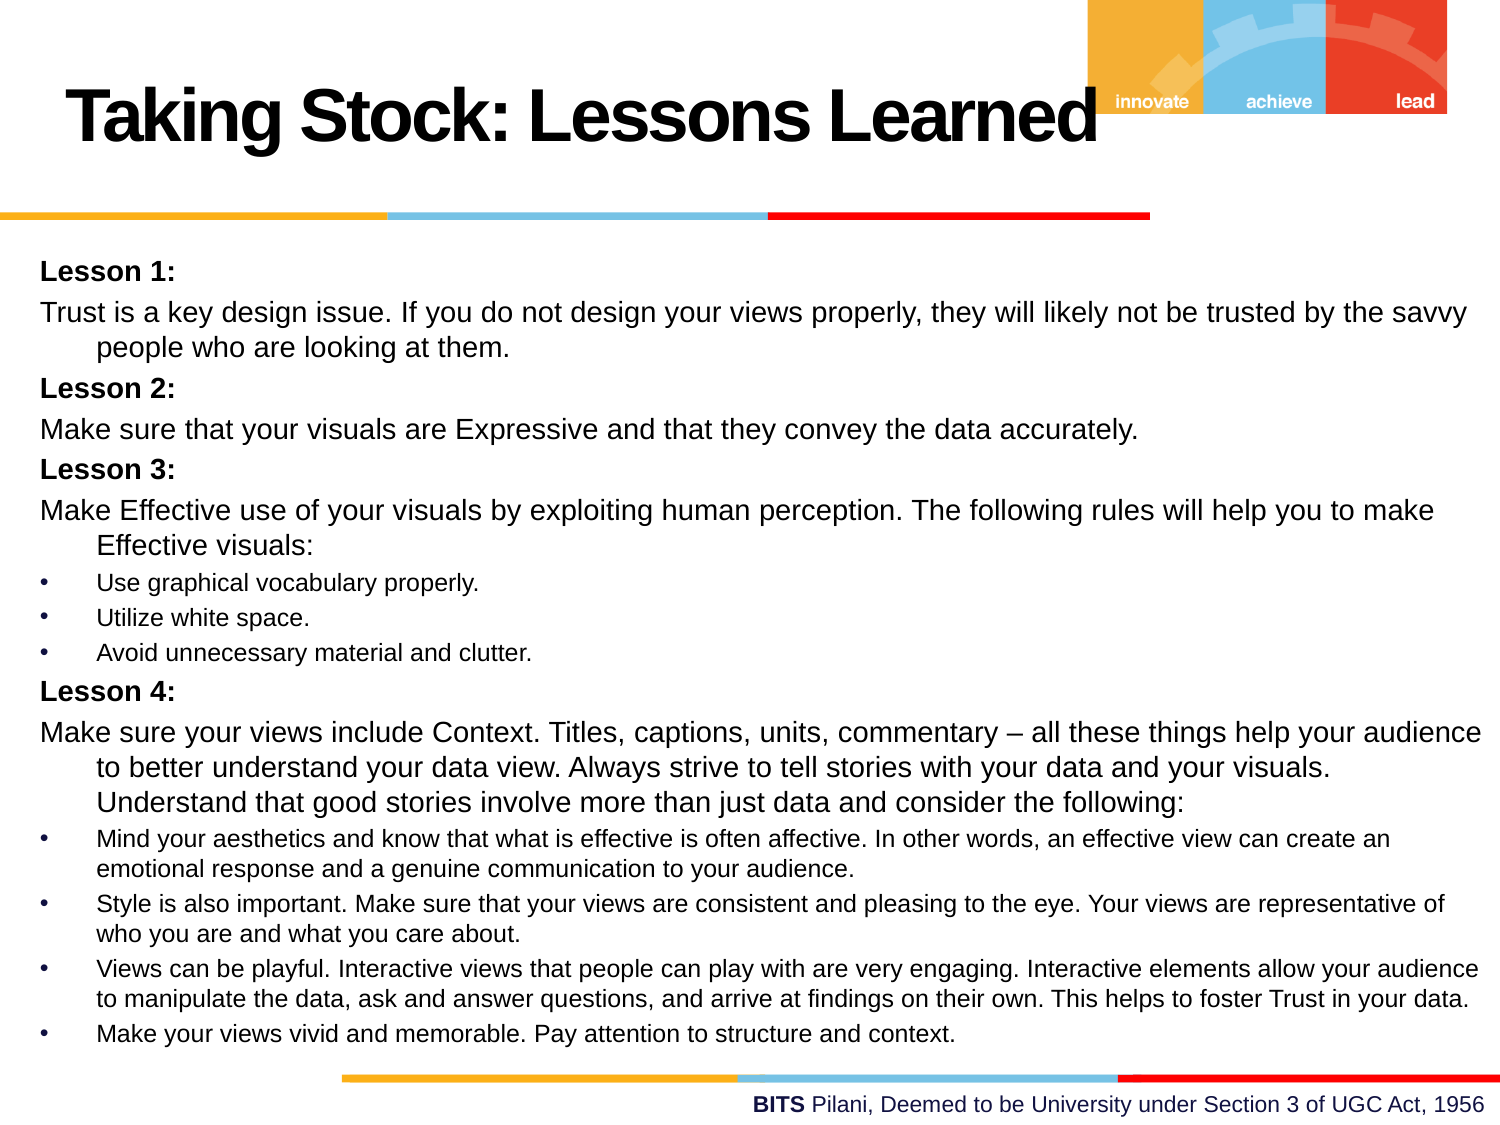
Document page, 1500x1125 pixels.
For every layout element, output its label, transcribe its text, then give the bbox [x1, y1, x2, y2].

list Taking Stock: Lessons Learned [50, 24, 1125, 213]
list Lesson 1: Trust is a key design issue. If you do not design your views properly, they will likely not be trusted by the savvy people who are looking at them. Lesson 2: Make sure that your visuals are Expressive and that they convey the data accurately. Lesson 3: Make Effective use of your visuals by exploiting human perception. The following rules will help you to make Effective visuals: Use graphical vocabulary properly. Utilize white space. Avoid unnecessary material and clutter. Lesson 4: Make sure your views include Context. Titles, captions, units, commentary – all these things help your audience to better understand your data view. Always strive to tell stories with your data and your visuals. Understand that good stories involve more than just data and consider the following: Mind your aesthetics and know that what is effective is often affective. In other words, an effective view can create an emotional response and a genuine communication to your audience. Style is also important. Make sure that your views are consistent and pleasing to the eye. Your views are representative of who you are and what you care about. Views can be playful. Interactive views that people can play with are very engaging. Interactive elements allow your audience to manipulate the data, ask and answer questions, and arrive at findings on their own. This helps to foster Trust in your data. Make your views vivid and memorable. Pay attention to structure and context. [24, 245, 1500, 1088]
picture [1087, 0, 1448, 114]
